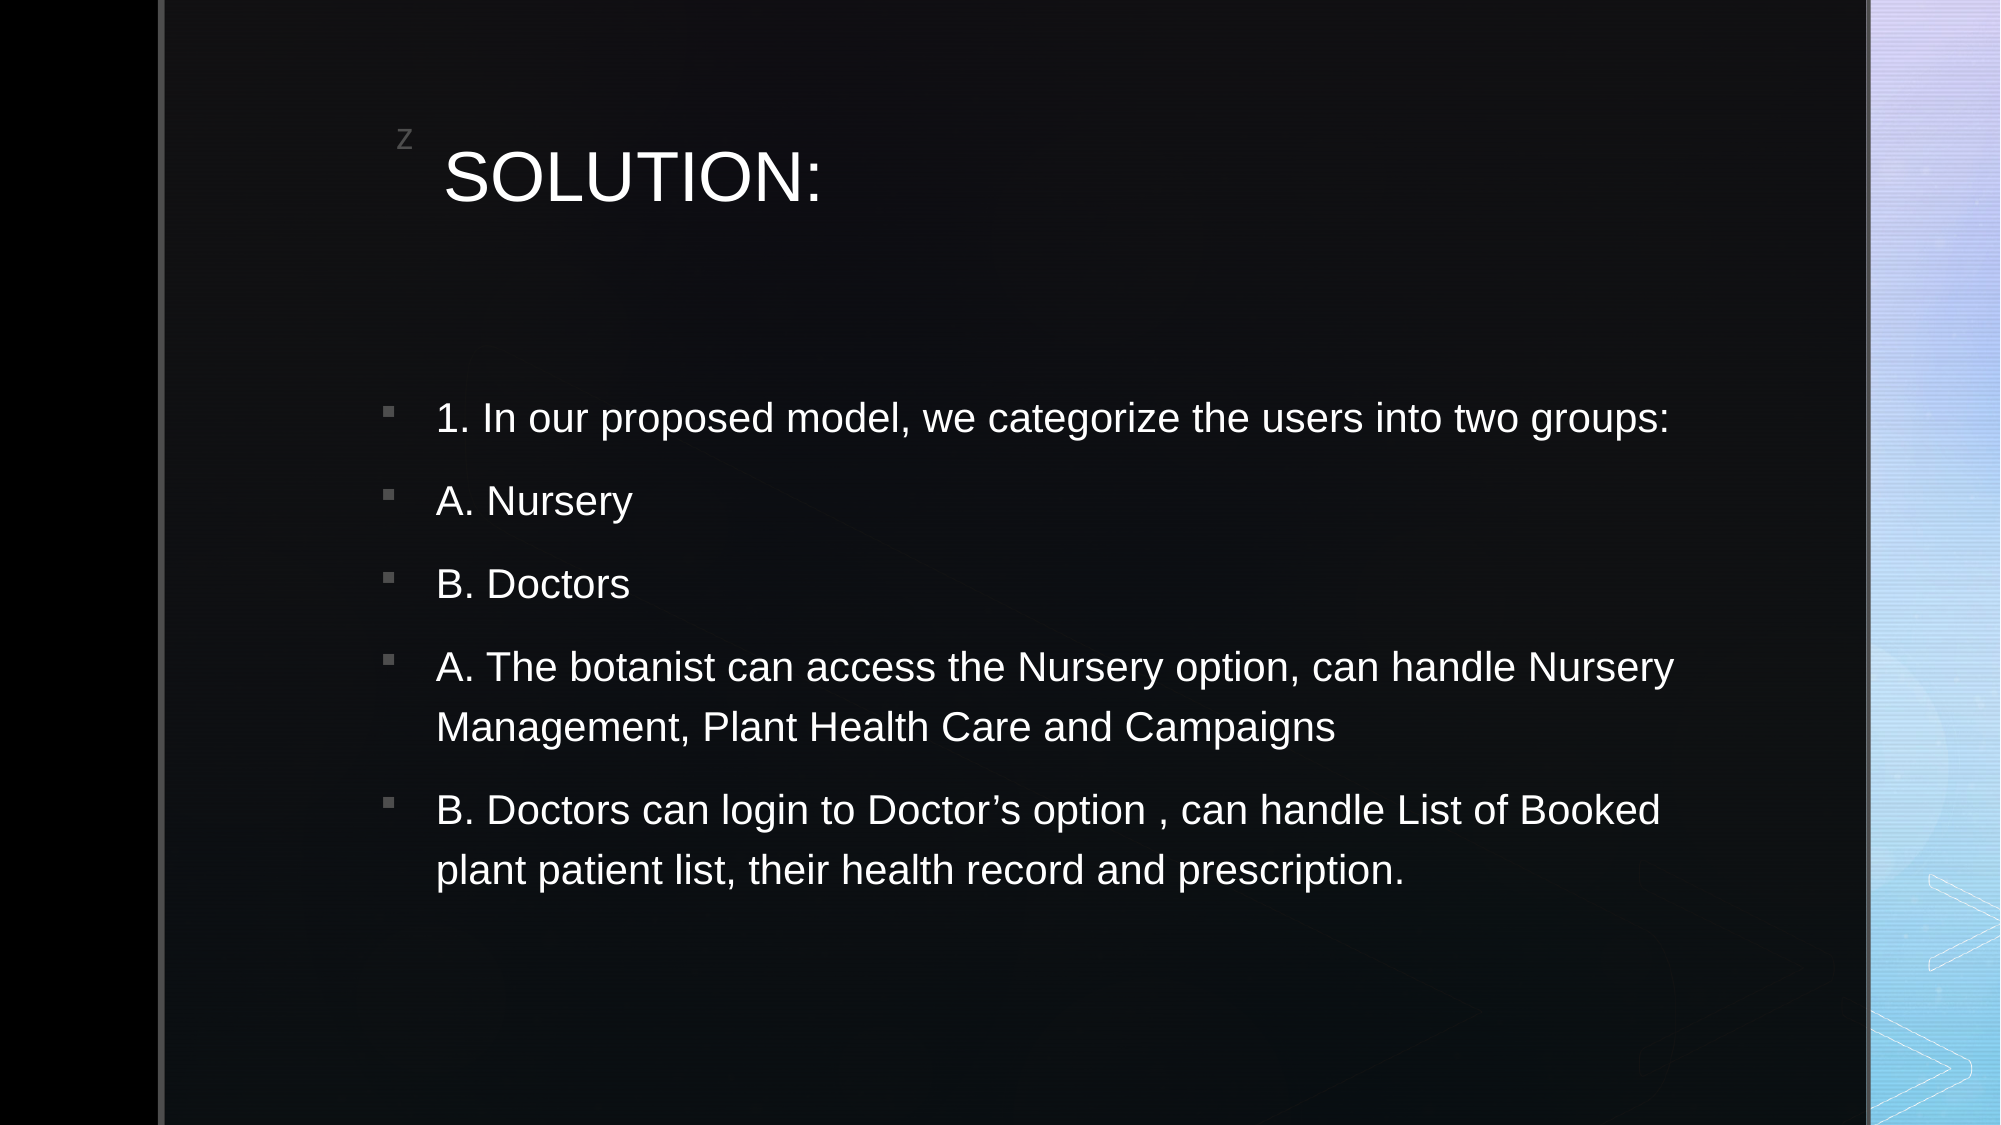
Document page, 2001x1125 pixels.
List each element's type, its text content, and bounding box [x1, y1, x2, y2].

title SOLUTION: [428, 132, 1734, 309]
picture [1871, 0, 2001, 1125]
list 1. In our proposed model, we categorize the users into two groups: A. Nursery B. Doctors A. The botanist can access the Nursery option, can handle Nursery Management, Plant Health Care and Campaigns B. Doctors can login to Doctor’s option , can handle List of Booked plant patient list, their health record and prescription. [364, 309, 1743, 966]
